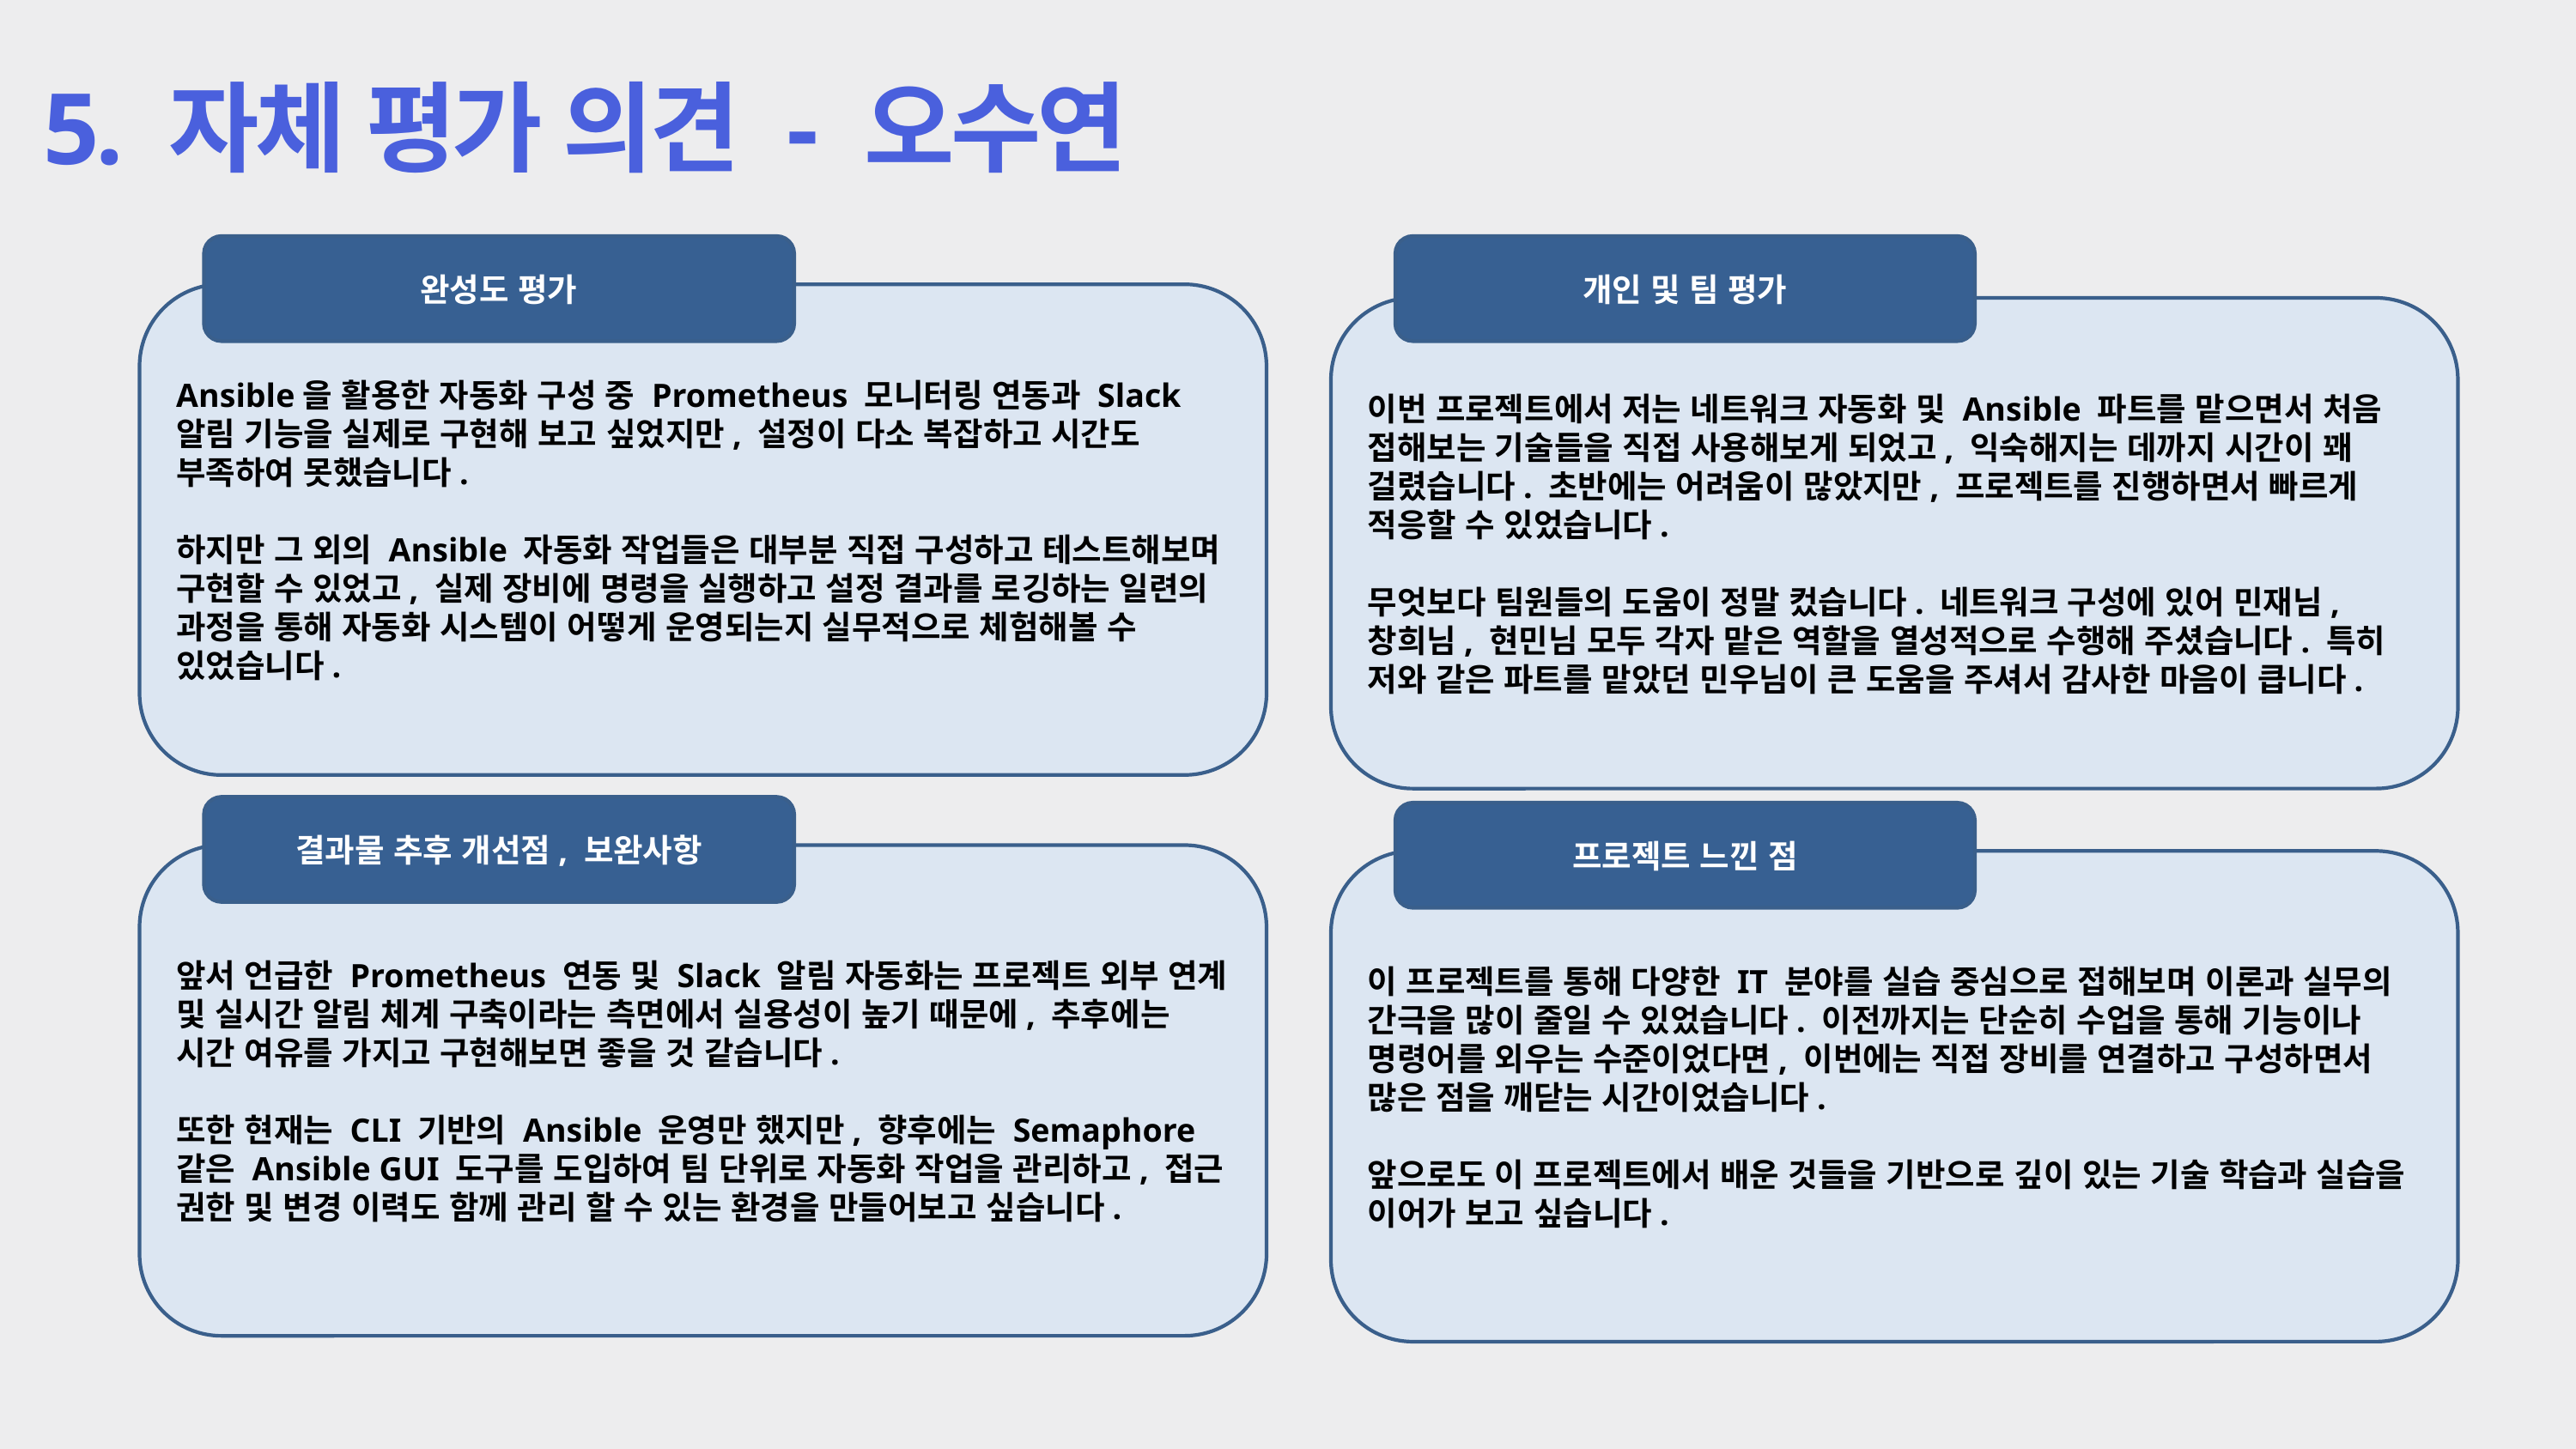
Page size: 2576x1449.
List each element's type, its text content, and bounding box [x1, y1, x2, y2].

text_box 5. 자체 평가 의견 - 오수연 [43, 58, 2098, 185]
text_box 이번 프로젝트에서 저는 네트워크 자동화 및 Ansible 파트를 맡으면서 처음 접해보는 기술들을 직접 사용해보게 되었고, 익숙해지는 데까지 시간이 꽤 걸렸습니다. 초반에는 어려움이 많았지만, 프로젝트를 진행하면서 빠르게 적응할 수 있었습니다. 무엇보다 팀원들의 도움이 정말 컸습니다. 네트워크 구성에 있어 민재님, 창희님, 현민님 모두 각자 맡은 역할을 열성적으로 수행해 주셨습니다. 특히 저와 같은 파트를 맡았던 민우님이 큰 도움을 주셔서 감사한 마음이 큽니다. [1328, 295, 2460, 791]
text_box 완성도 평가 [202, 233, 797, 343]
text_box 프로젝트 느낀 점 [1393, 800, 1978, 910]
text_box 결과물 추후 개선점, 보완사항 [202, 795, 797, 904]
text_box 이 프로젝트를 통해 다양한 IT 분야를 실습 중심으로 접해보며 이론과 실무의 간극을 많이 줄일 수 있었습니다. 이전까지는 단순히 수업을 통해 기능이나 명령어를 외우는 수준이었다면, 이번에는 직접 장비를 연결하고 구성하면서 많은 점을 깨닫는 시간이었습니다. 앞으로도 이 프로젝트에서 배운 것들을 기반으로 깊이 있는 기술 학습과 실습을 이어가 보고 싶습니다. [1328, 849, 2460, 1344]
text_box 앞서 언급한 Prometheus 연동 및 Slack 알림 자동화는 프로젝트 외부 연계 및 실시간 알림 체계 구축이라는 측면에서 실용성이 높기 때문에, 추후에는 시간 여유를 가지고 구현해보면 좋을 것 같습니다. 또한 현재는 CLI 기반의 Ansible 운영만 했지만, 향후에는 Semaphore 같은 Ansible GUI 도구를 도입하여 팀 단위로 자동화 작업을 관리하고, 접근 권한 및 변경 이력도 함께 관리 할 수 있는 환경을 만들어보고 싶습니다. [137, 843, 1269, 1338]
text_box 개인 및 팀 평가 [1393, 233, 1978, 343]
text_box Ansible을 활용한 자동화 구성 중 Prometheus 모니터링 연동과 Slack 알림 기능을 실제로 구현해 보고 싶었지만, 설정이 다소 복잡하고 시간도 부족하여 못했습니다. 하지만 그 외의 Ansible 자동화 작업들은 대부분 직접 구성하고 테스트해보며 구현할 수 있었고, 실제 장비에 명령을 실행하고 설정 결과를 로깅하는 일련의 과정을 통해 자동화 시스템이 어떻게 운영되는지 실무적으로 체험해볼 수 있었습니다. [137, 282, 1269, 777]
